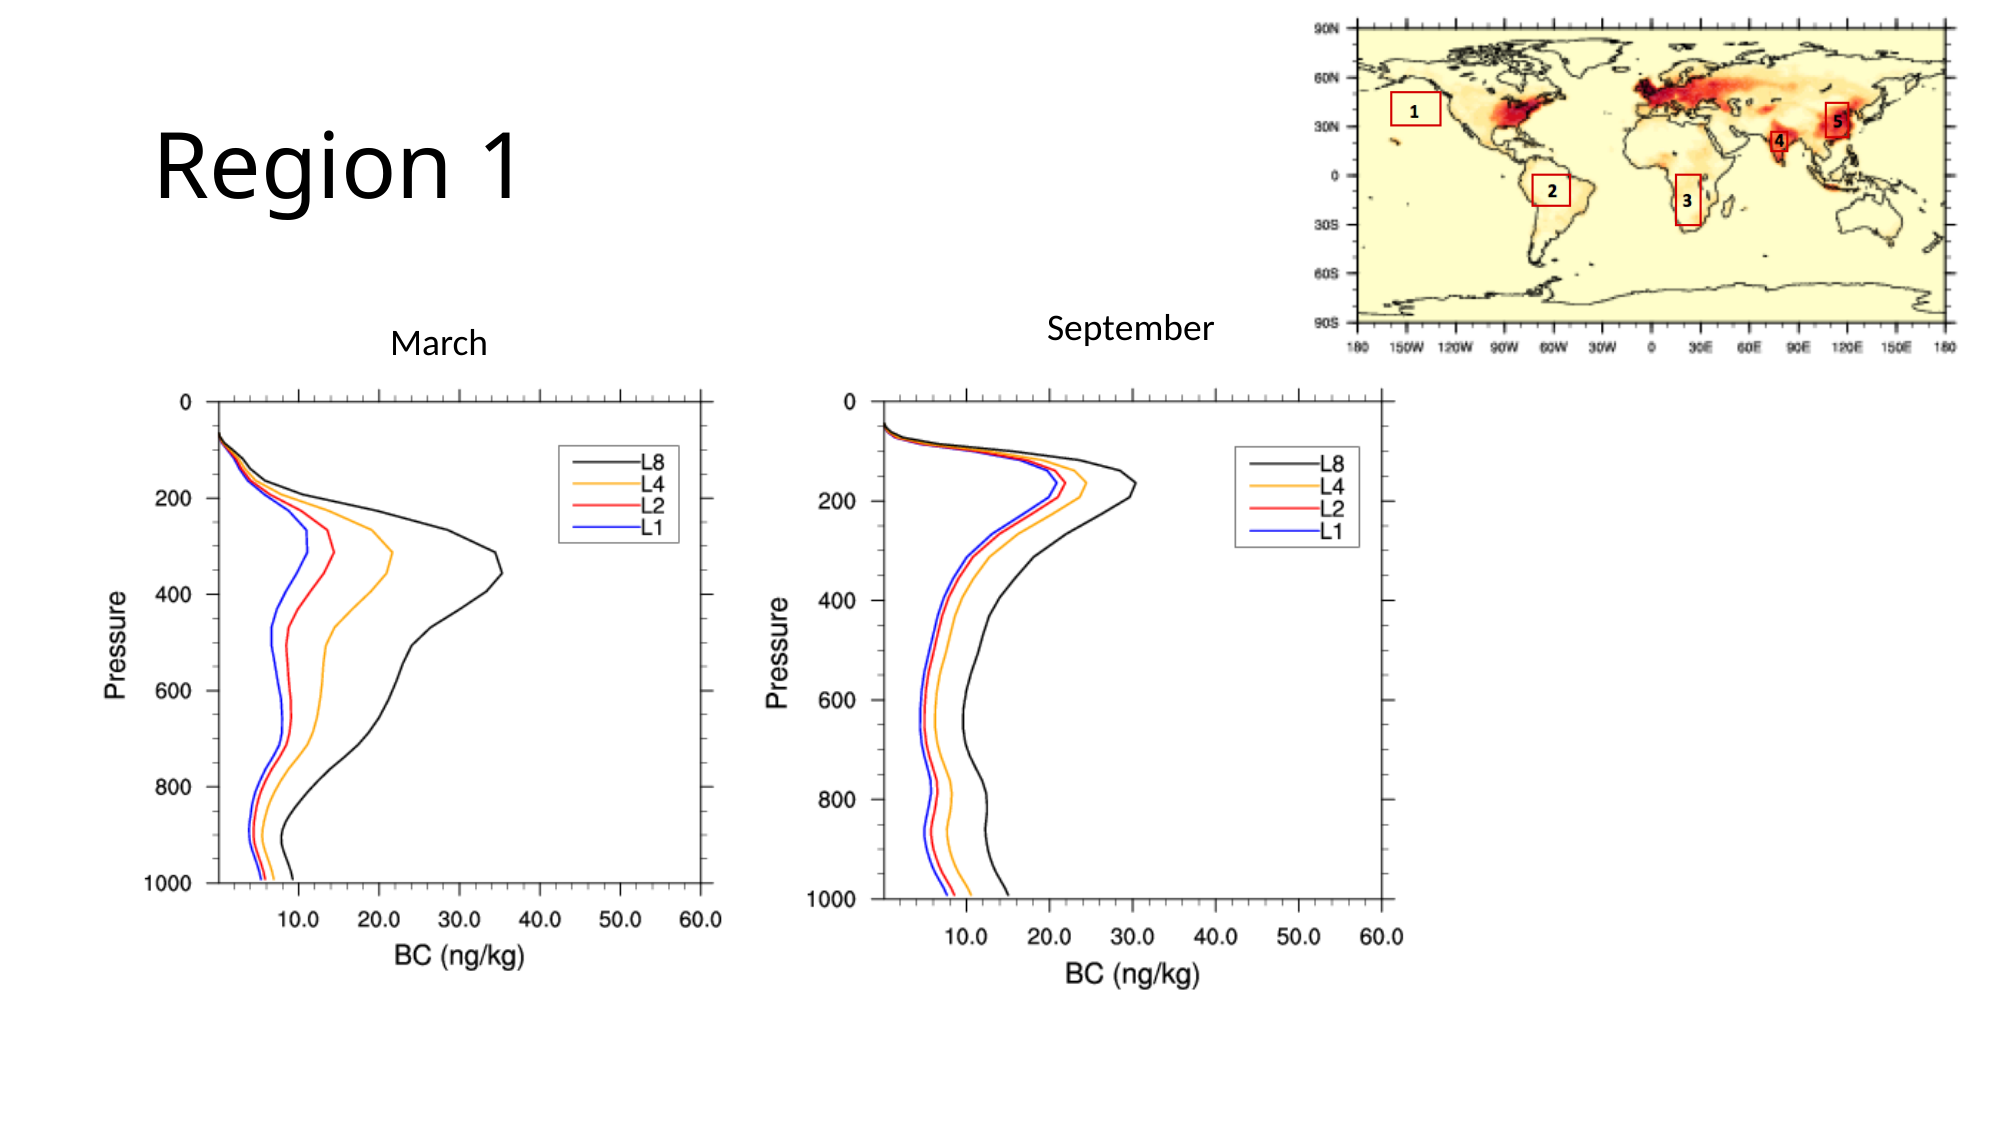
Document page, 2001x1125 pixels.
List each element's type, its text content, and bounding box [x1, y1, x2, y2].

title Region 1 [137, 59, 1311, 278]
text_box March [375, 310, 515, 371]
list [1311, 15, 1964, 357]
picture [78, 371, 1446, 1009]
text_box September [1032, 295, 1294, 356]
